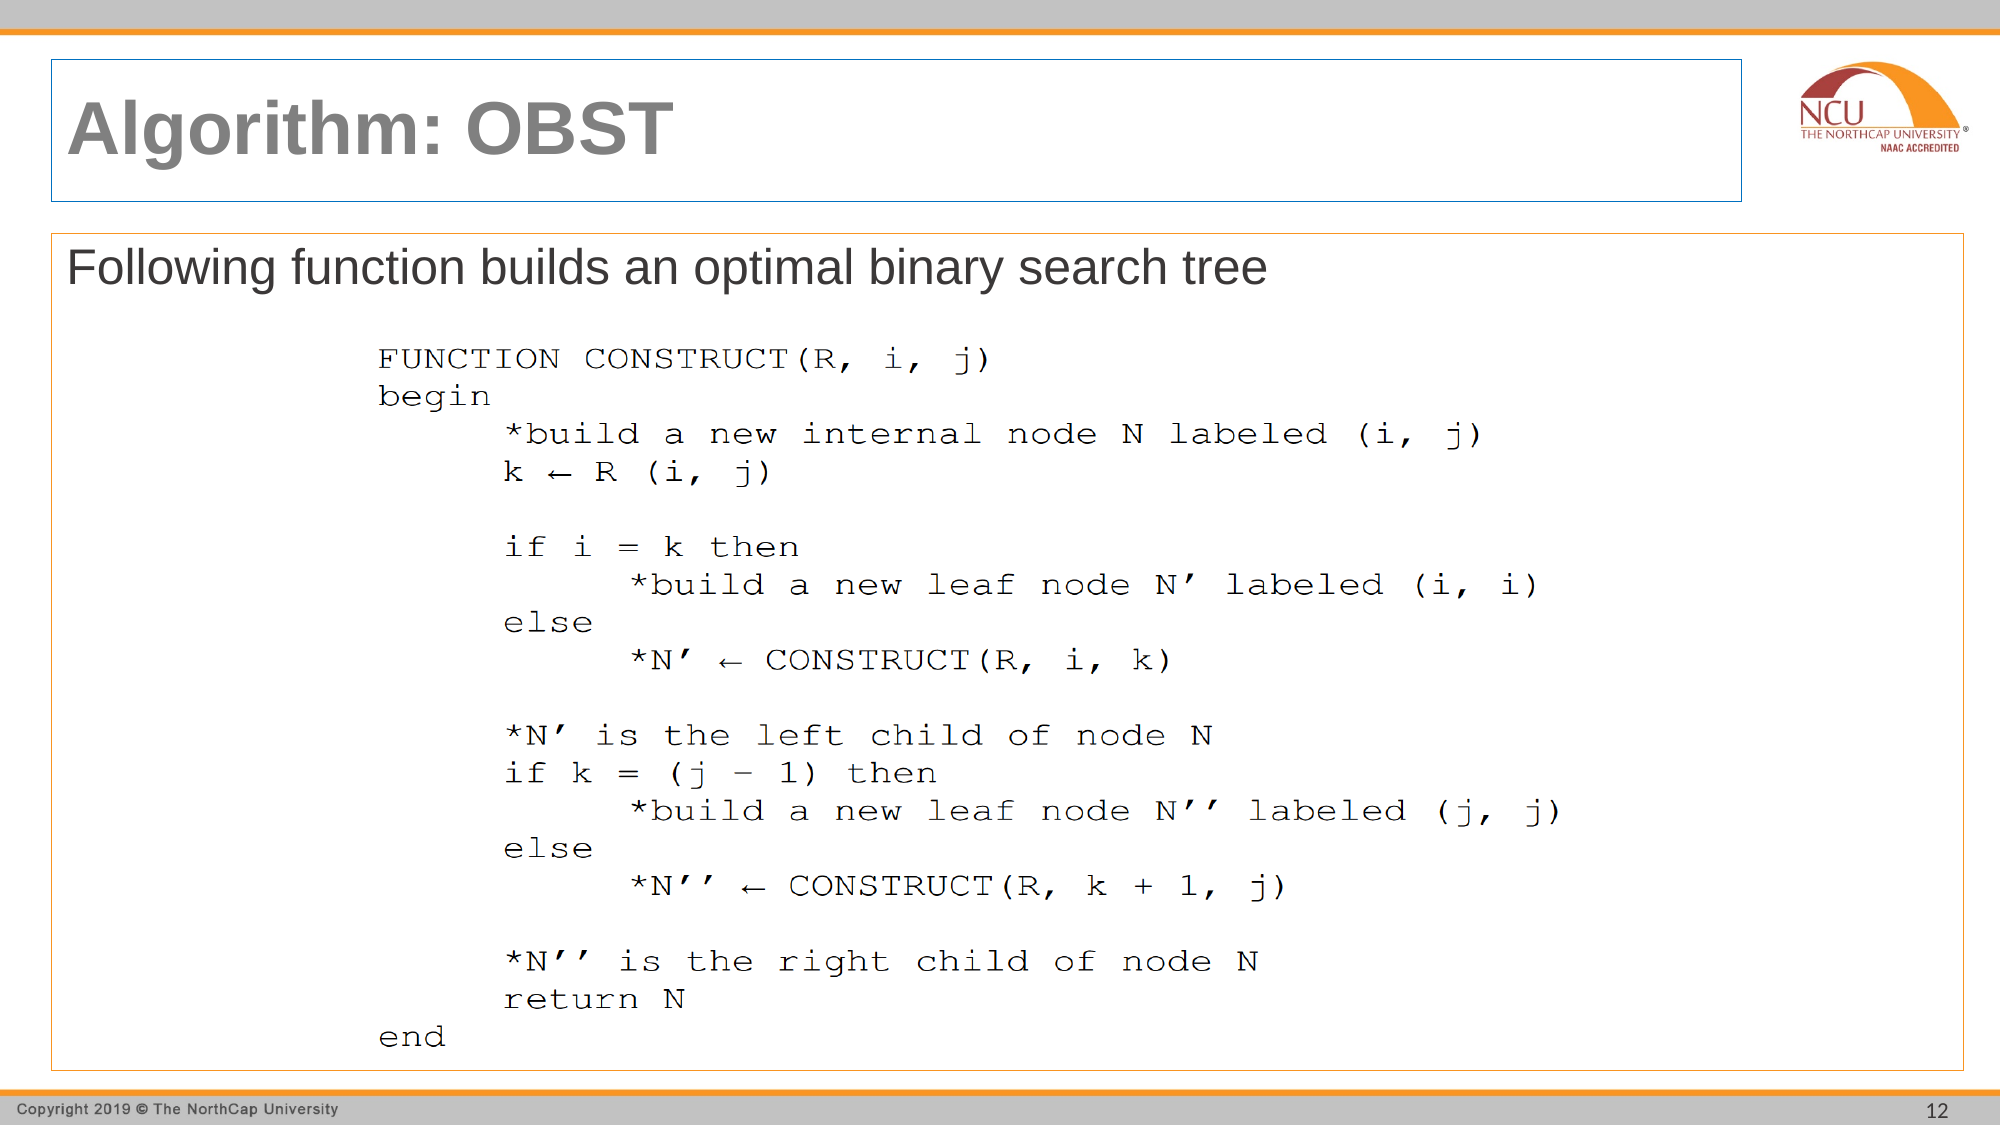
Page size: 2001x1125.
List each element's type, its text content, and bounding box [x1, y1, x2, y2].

title Algorithm: OBST [51, 59, 1742, 202]
list Following function builds an optimal binary search tree [51, 233, 1964, 1071]
slide_number 12 [1791, 1094, 1964, 1125]
picture [0, 0, 2000, 1125]
